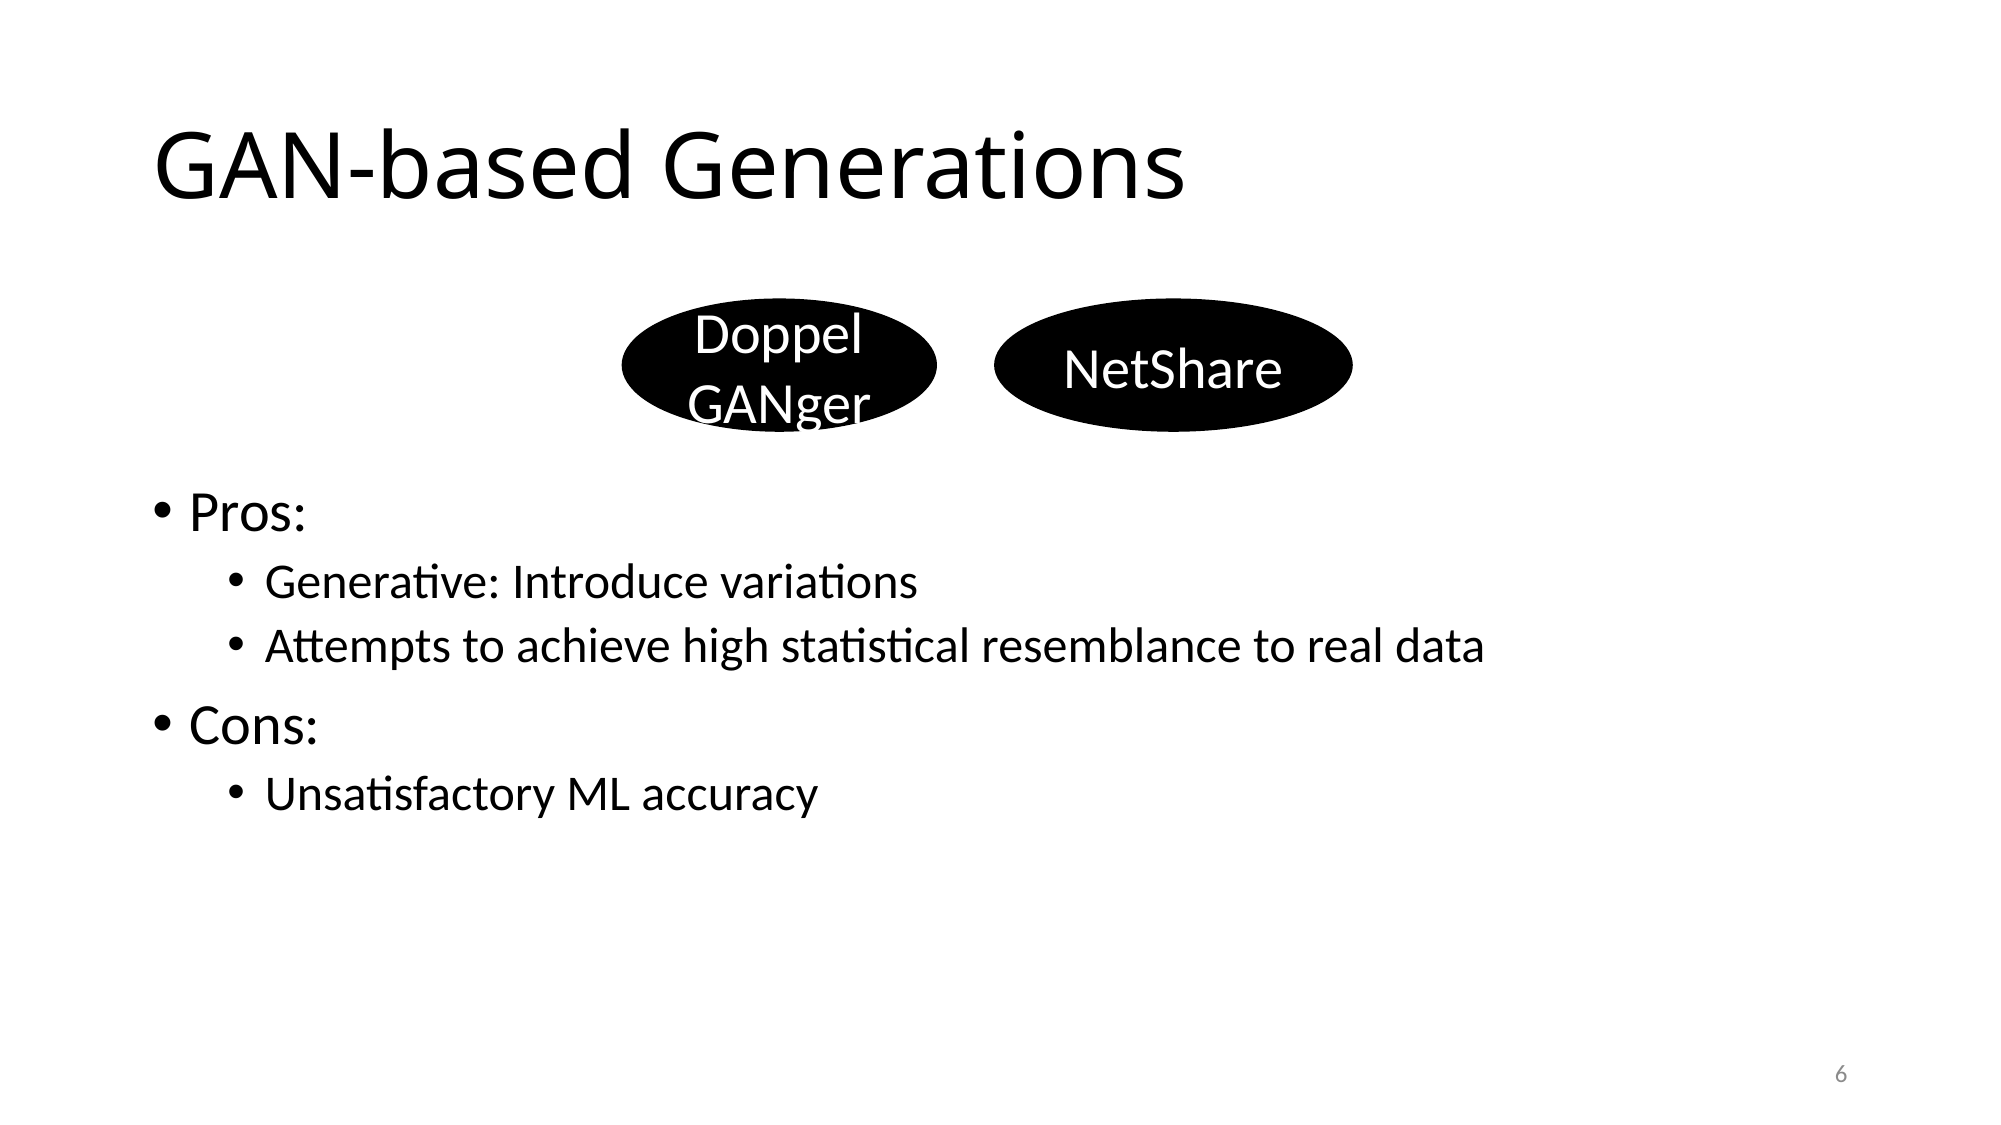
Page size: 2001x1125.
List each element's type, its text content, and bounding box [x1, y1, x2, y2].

text_box NetShare [994, 298, 1353, 432]
list Pros: Generative: Introduce variations Attempts to achieve high statistical resemblance to real data Cons: Unsatisfactory ML accuracy [137, 299, 1863, 1014]
text_box DoppelGANger [621, 298, 938, 432]
slide_number 6 [1412, 1042, 1863, 1103]
title GAN-based Generations [137, 59, 1863, 278]
